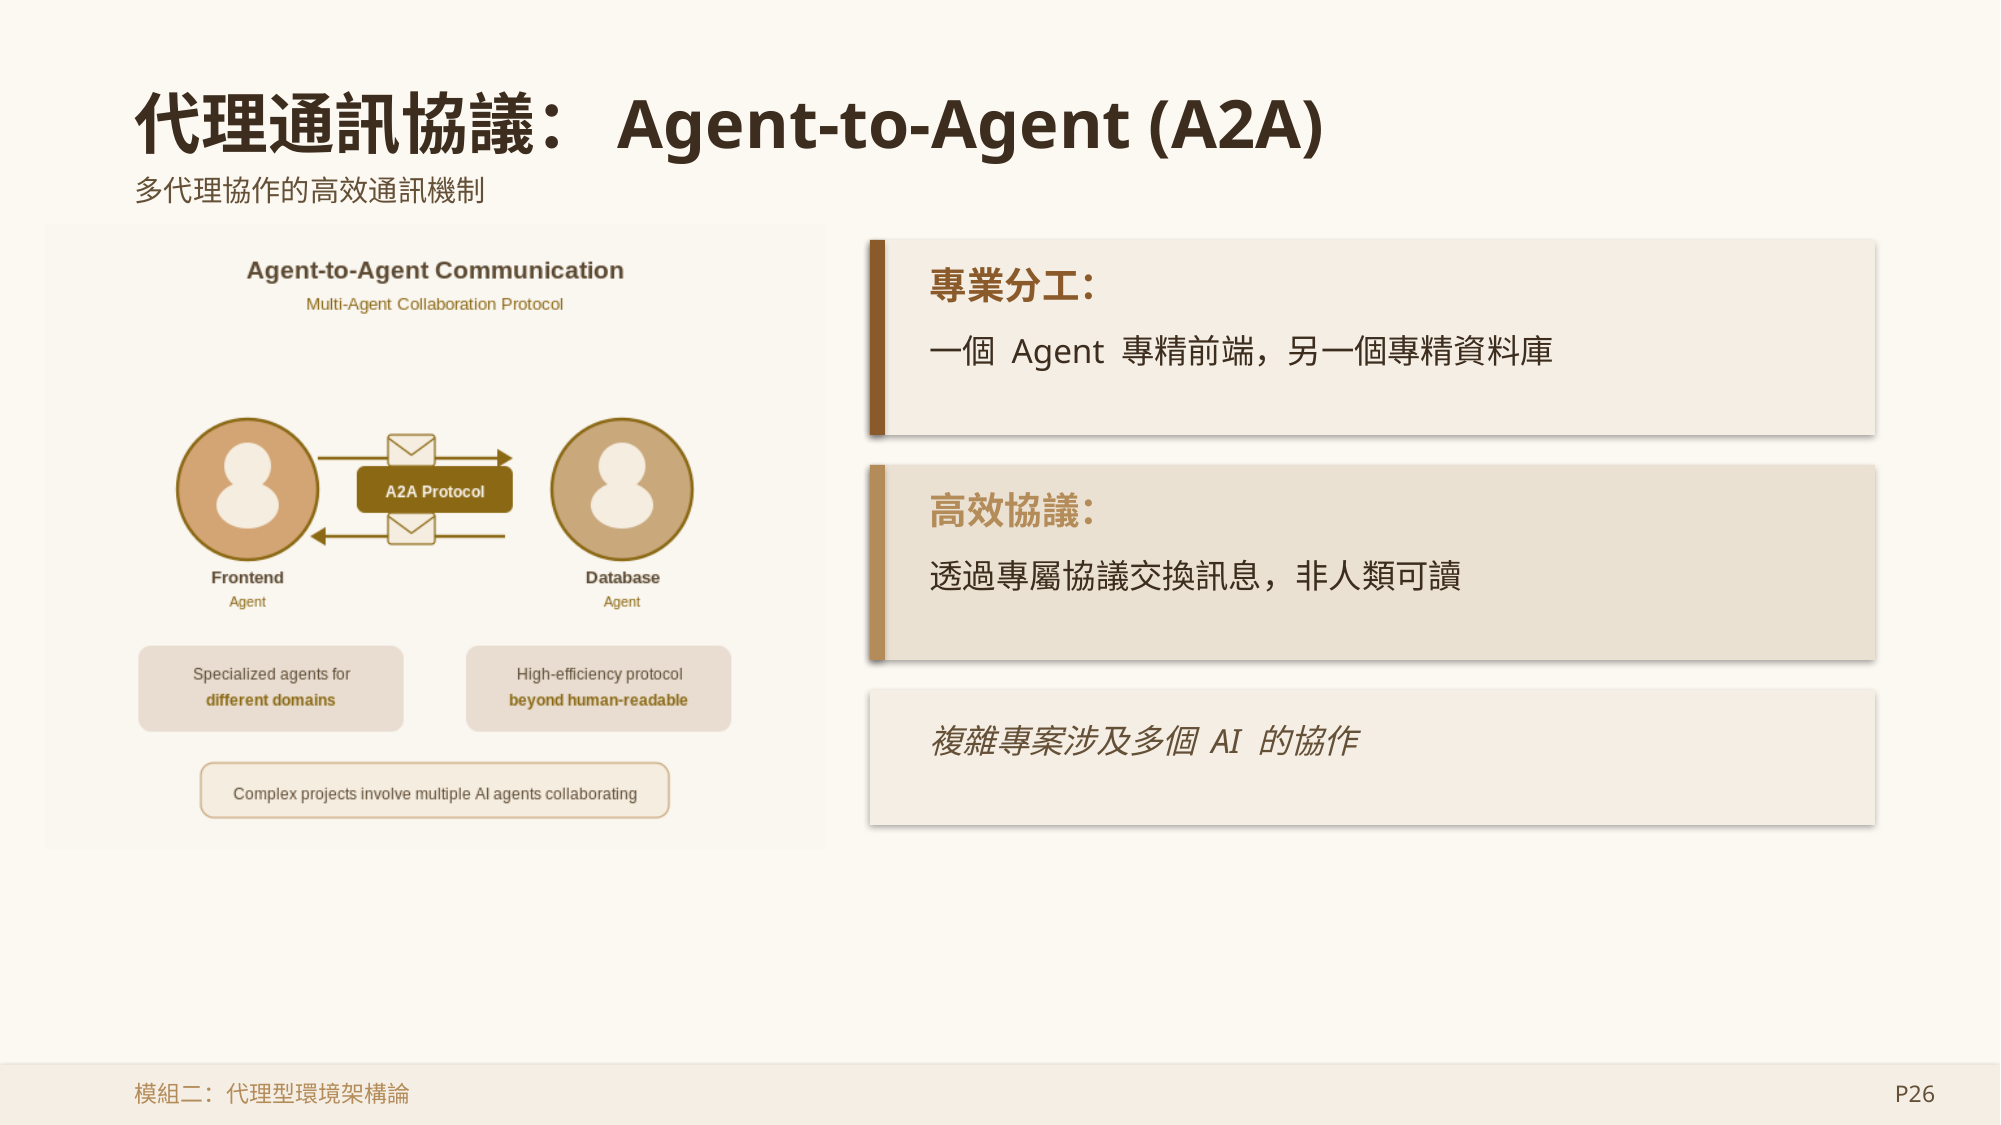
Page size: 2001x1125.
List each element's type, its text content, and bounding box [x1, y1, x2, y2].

text_box [0, 1064, 2000, 1125]
text_box 專業分工： [914, 254, 1860, 315]
text_box 多代理協作的高效通訊機制 [119, 164, 1620, 215]
text_box [869, 239, 886, 436]
text_box 代理通訊協議：Agent-to-Agent (A2A) [119, 74, 1620, 164]
text_box [869, 464, 886, 661]
text_box 模組二：代理型環境架構論 [119, 1072, 870, 1115]
text_box 透過專屬協議交換訊息，非人類可讀 [914, 547, 1860, 603]
text_box [886, 464, 1876, 661]
text_box 複雜專案涉及多個 AI 的協作 [914, 712, 1860, 768]
text_box [886, 239, 1876, 436]
text_box [869, 689, 1876, 826]
text_box 高效協議： [914, 479, 1860, 540]
text_box P26 [1799, 1072, 1950, 1115]
text_box 一個 Agent 專精前端，另一個專精資料庫 [914, 322, 1860, 378]
picture [44, 224, 826, 850]
